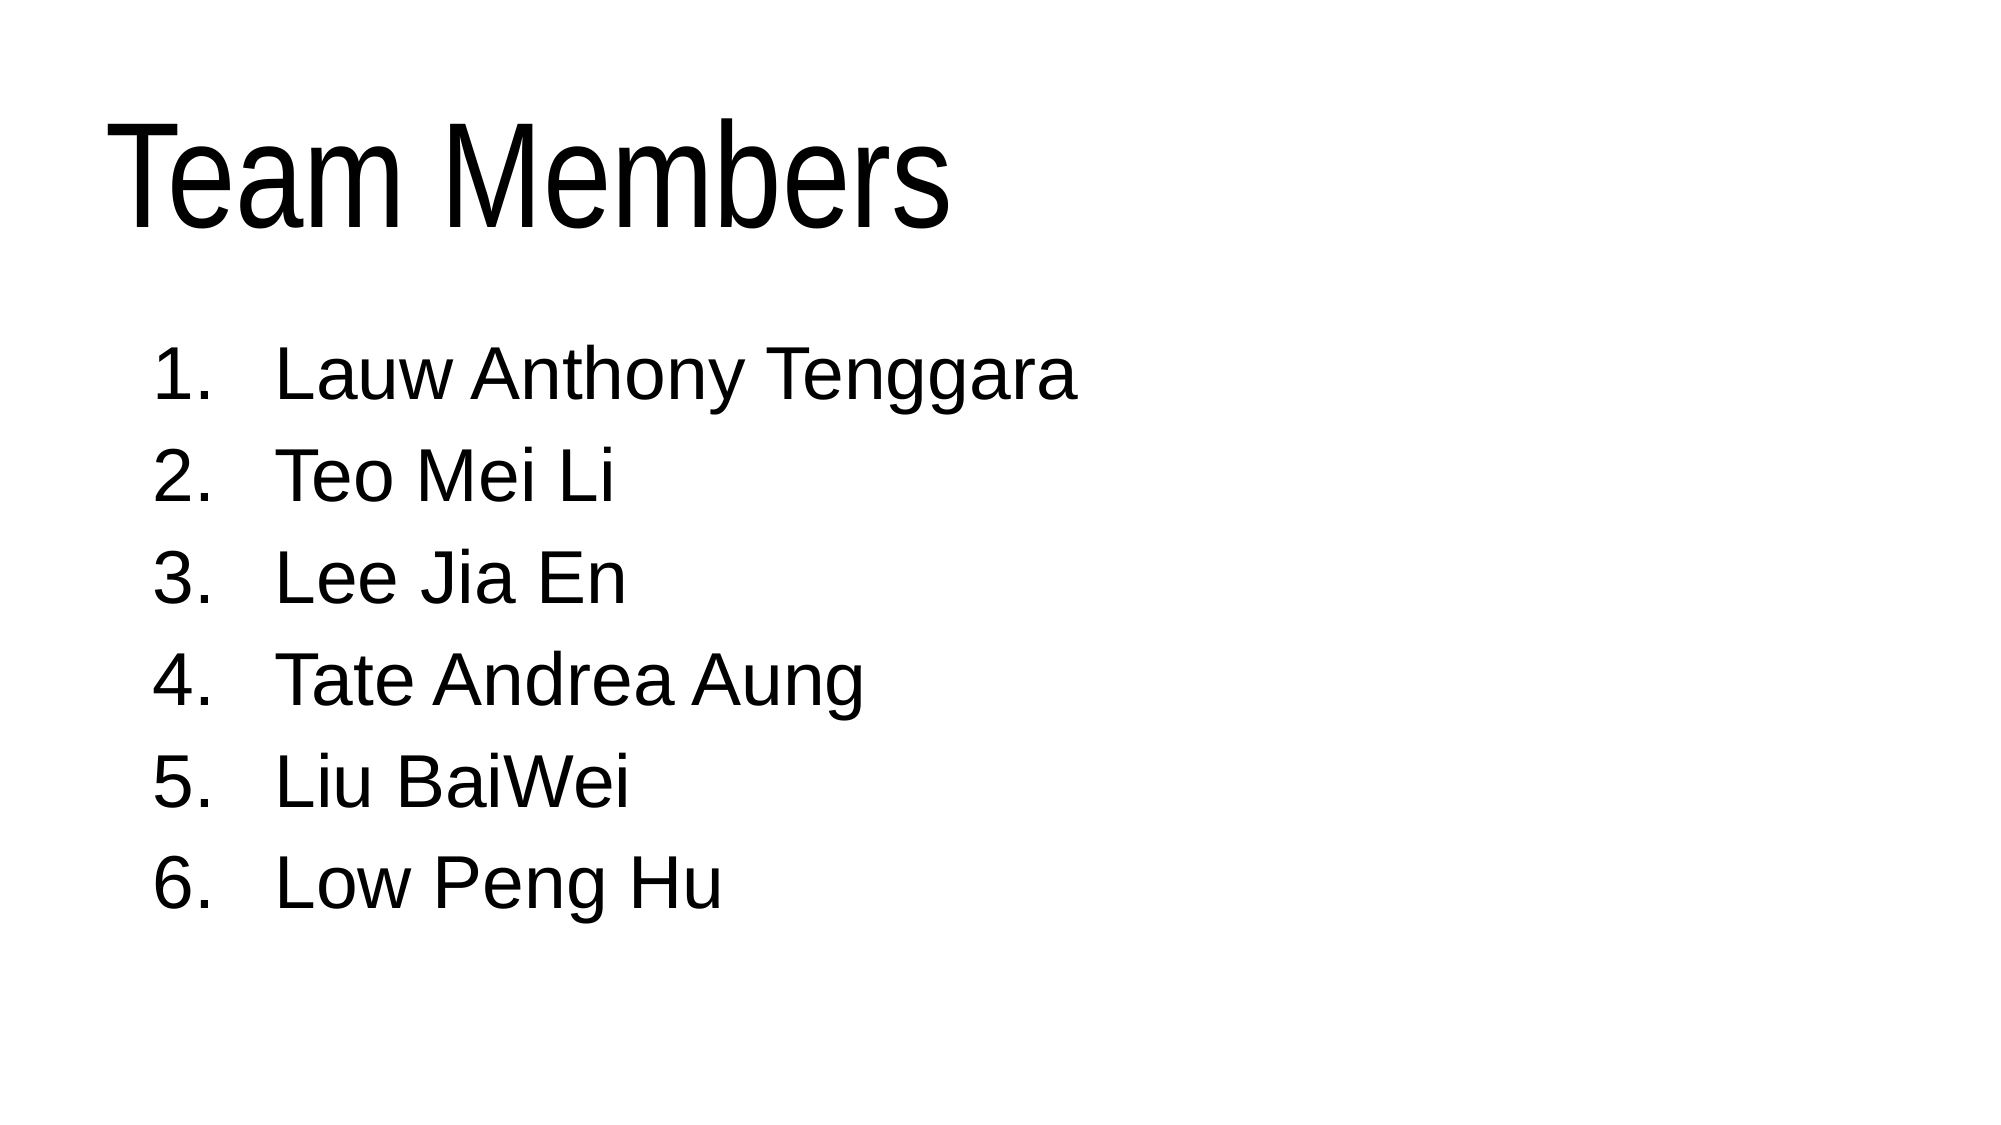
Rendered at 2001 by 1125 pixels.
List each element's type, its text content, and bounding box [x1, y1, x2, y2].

title Team Members [90, 57, 1591, 268]
subtitle Lauw Anthony Tenggara Teo Mei Li Lee Jia En Tate Andrea Aung Liu BaiWei Low Peng Hu [137, 327, 1638, 1013]
